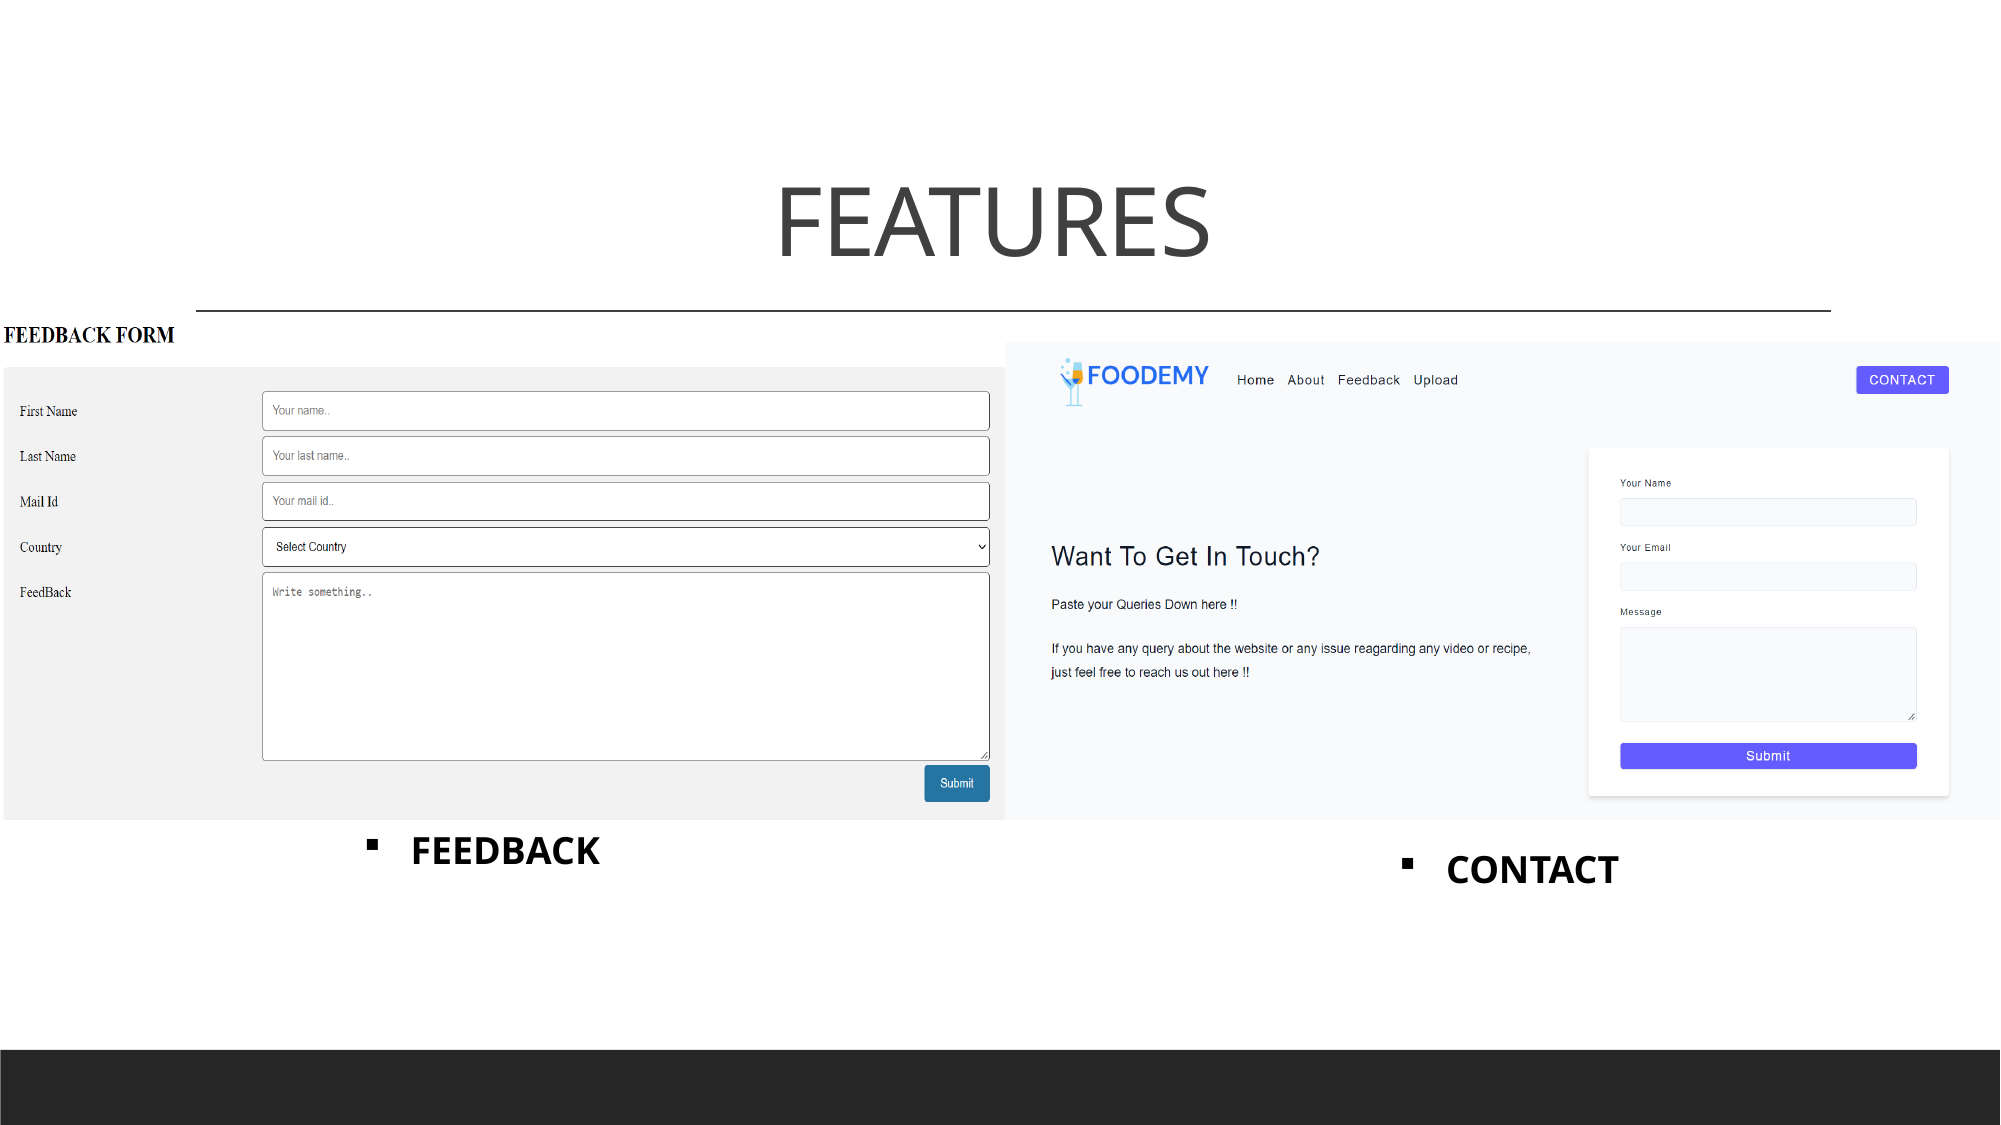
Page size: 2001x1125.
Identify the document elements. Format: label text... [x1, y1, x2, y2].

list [0, 320, 1006, 820]
picture [1004, 342, 2000, 820]
text_box FEEDBACK [214, 828, 750, 880]
text_box CONTACT [1209, 838, 1819, 899]
title FEATURES [180, 47, 1830, 285]
